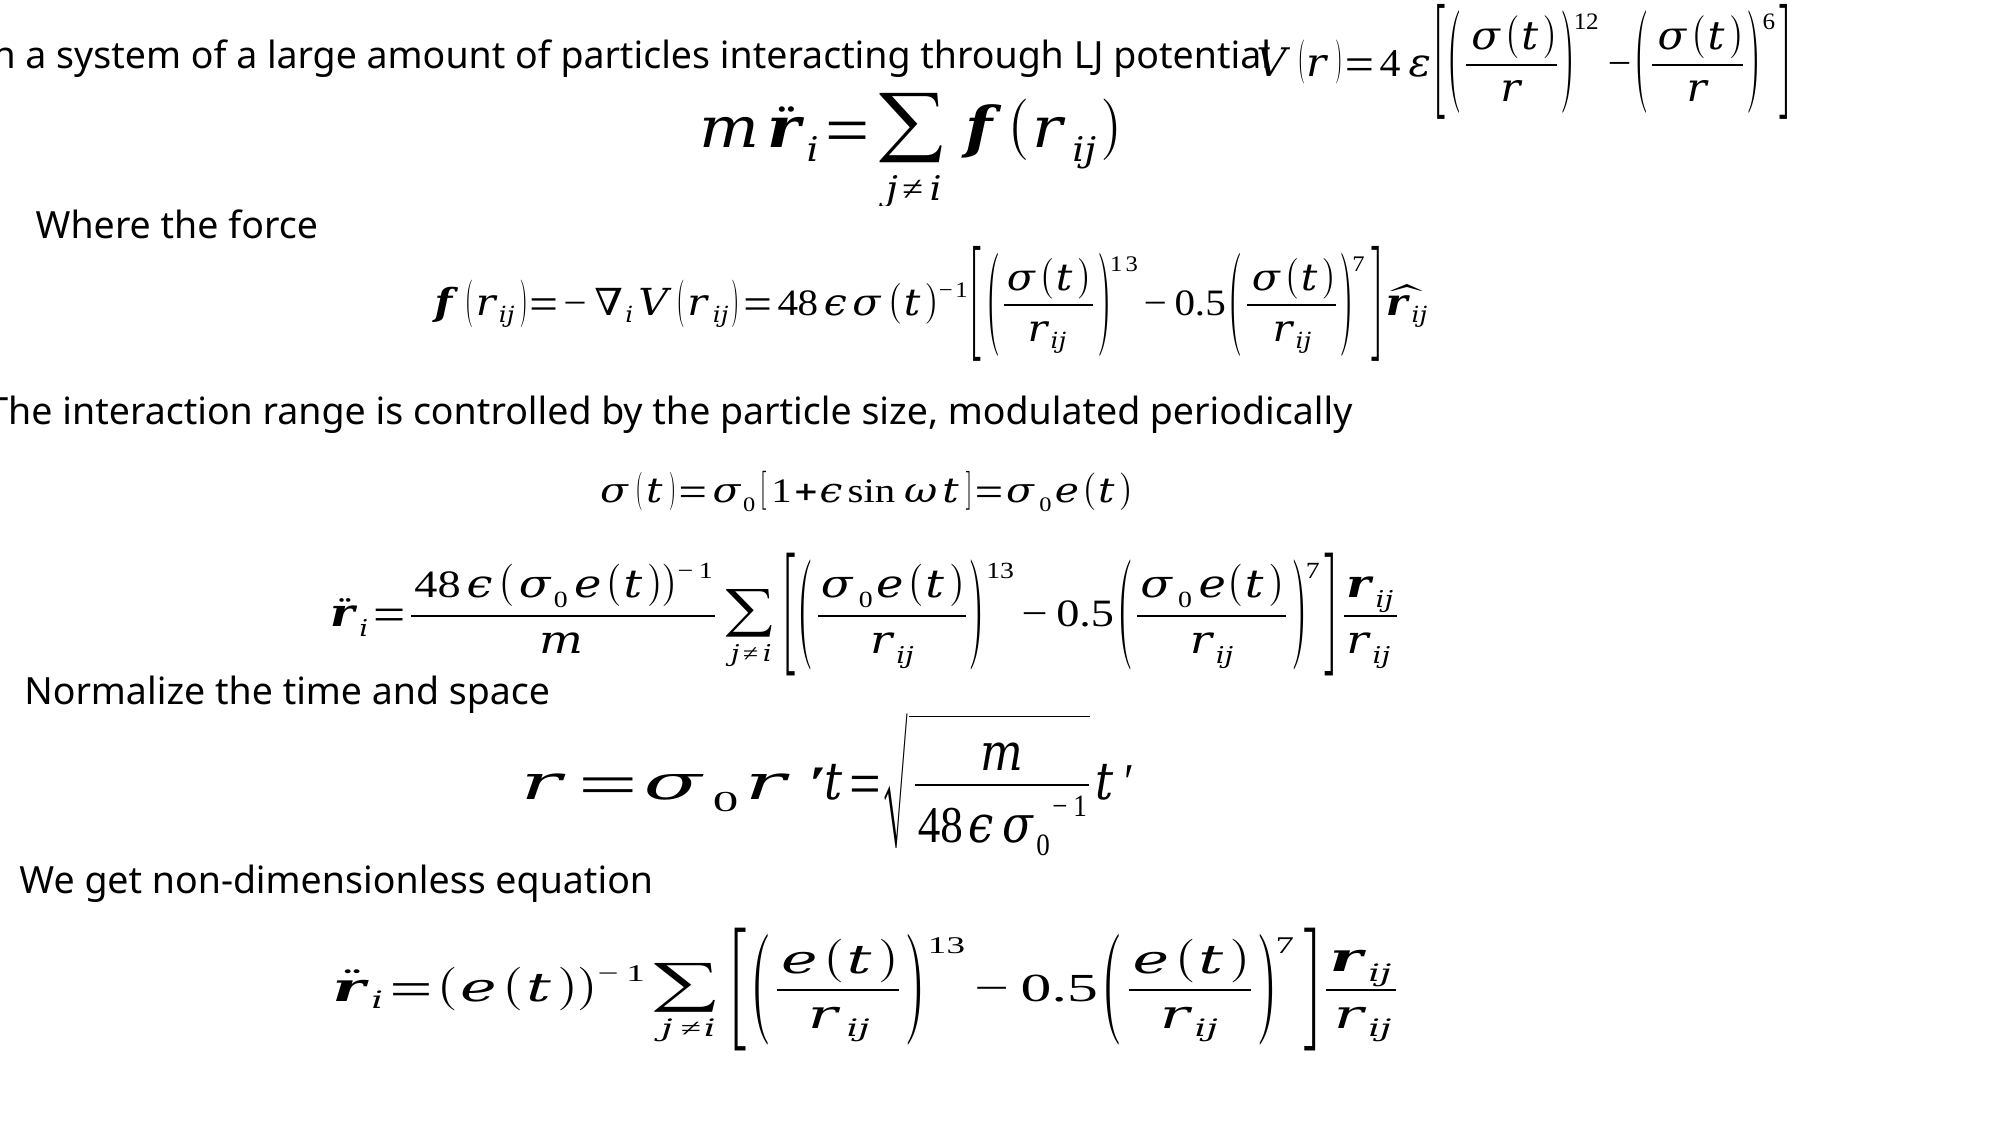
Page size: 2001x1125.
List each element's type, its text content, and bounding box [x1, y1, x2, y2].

text_box Where the force [20, 193, 334, 254]
text_box The interaction range is controlled by the particle size, modulated periodically [0, 379, 1379, 440]
text_box Normalize the time and space [9, 659, 566, 720]
text_box We get non-dimensionless equation [4, 848, 669, 909]
text_box In a system of a large amount of particles interacting through LJ potential [0, 23, 1287, 84]
